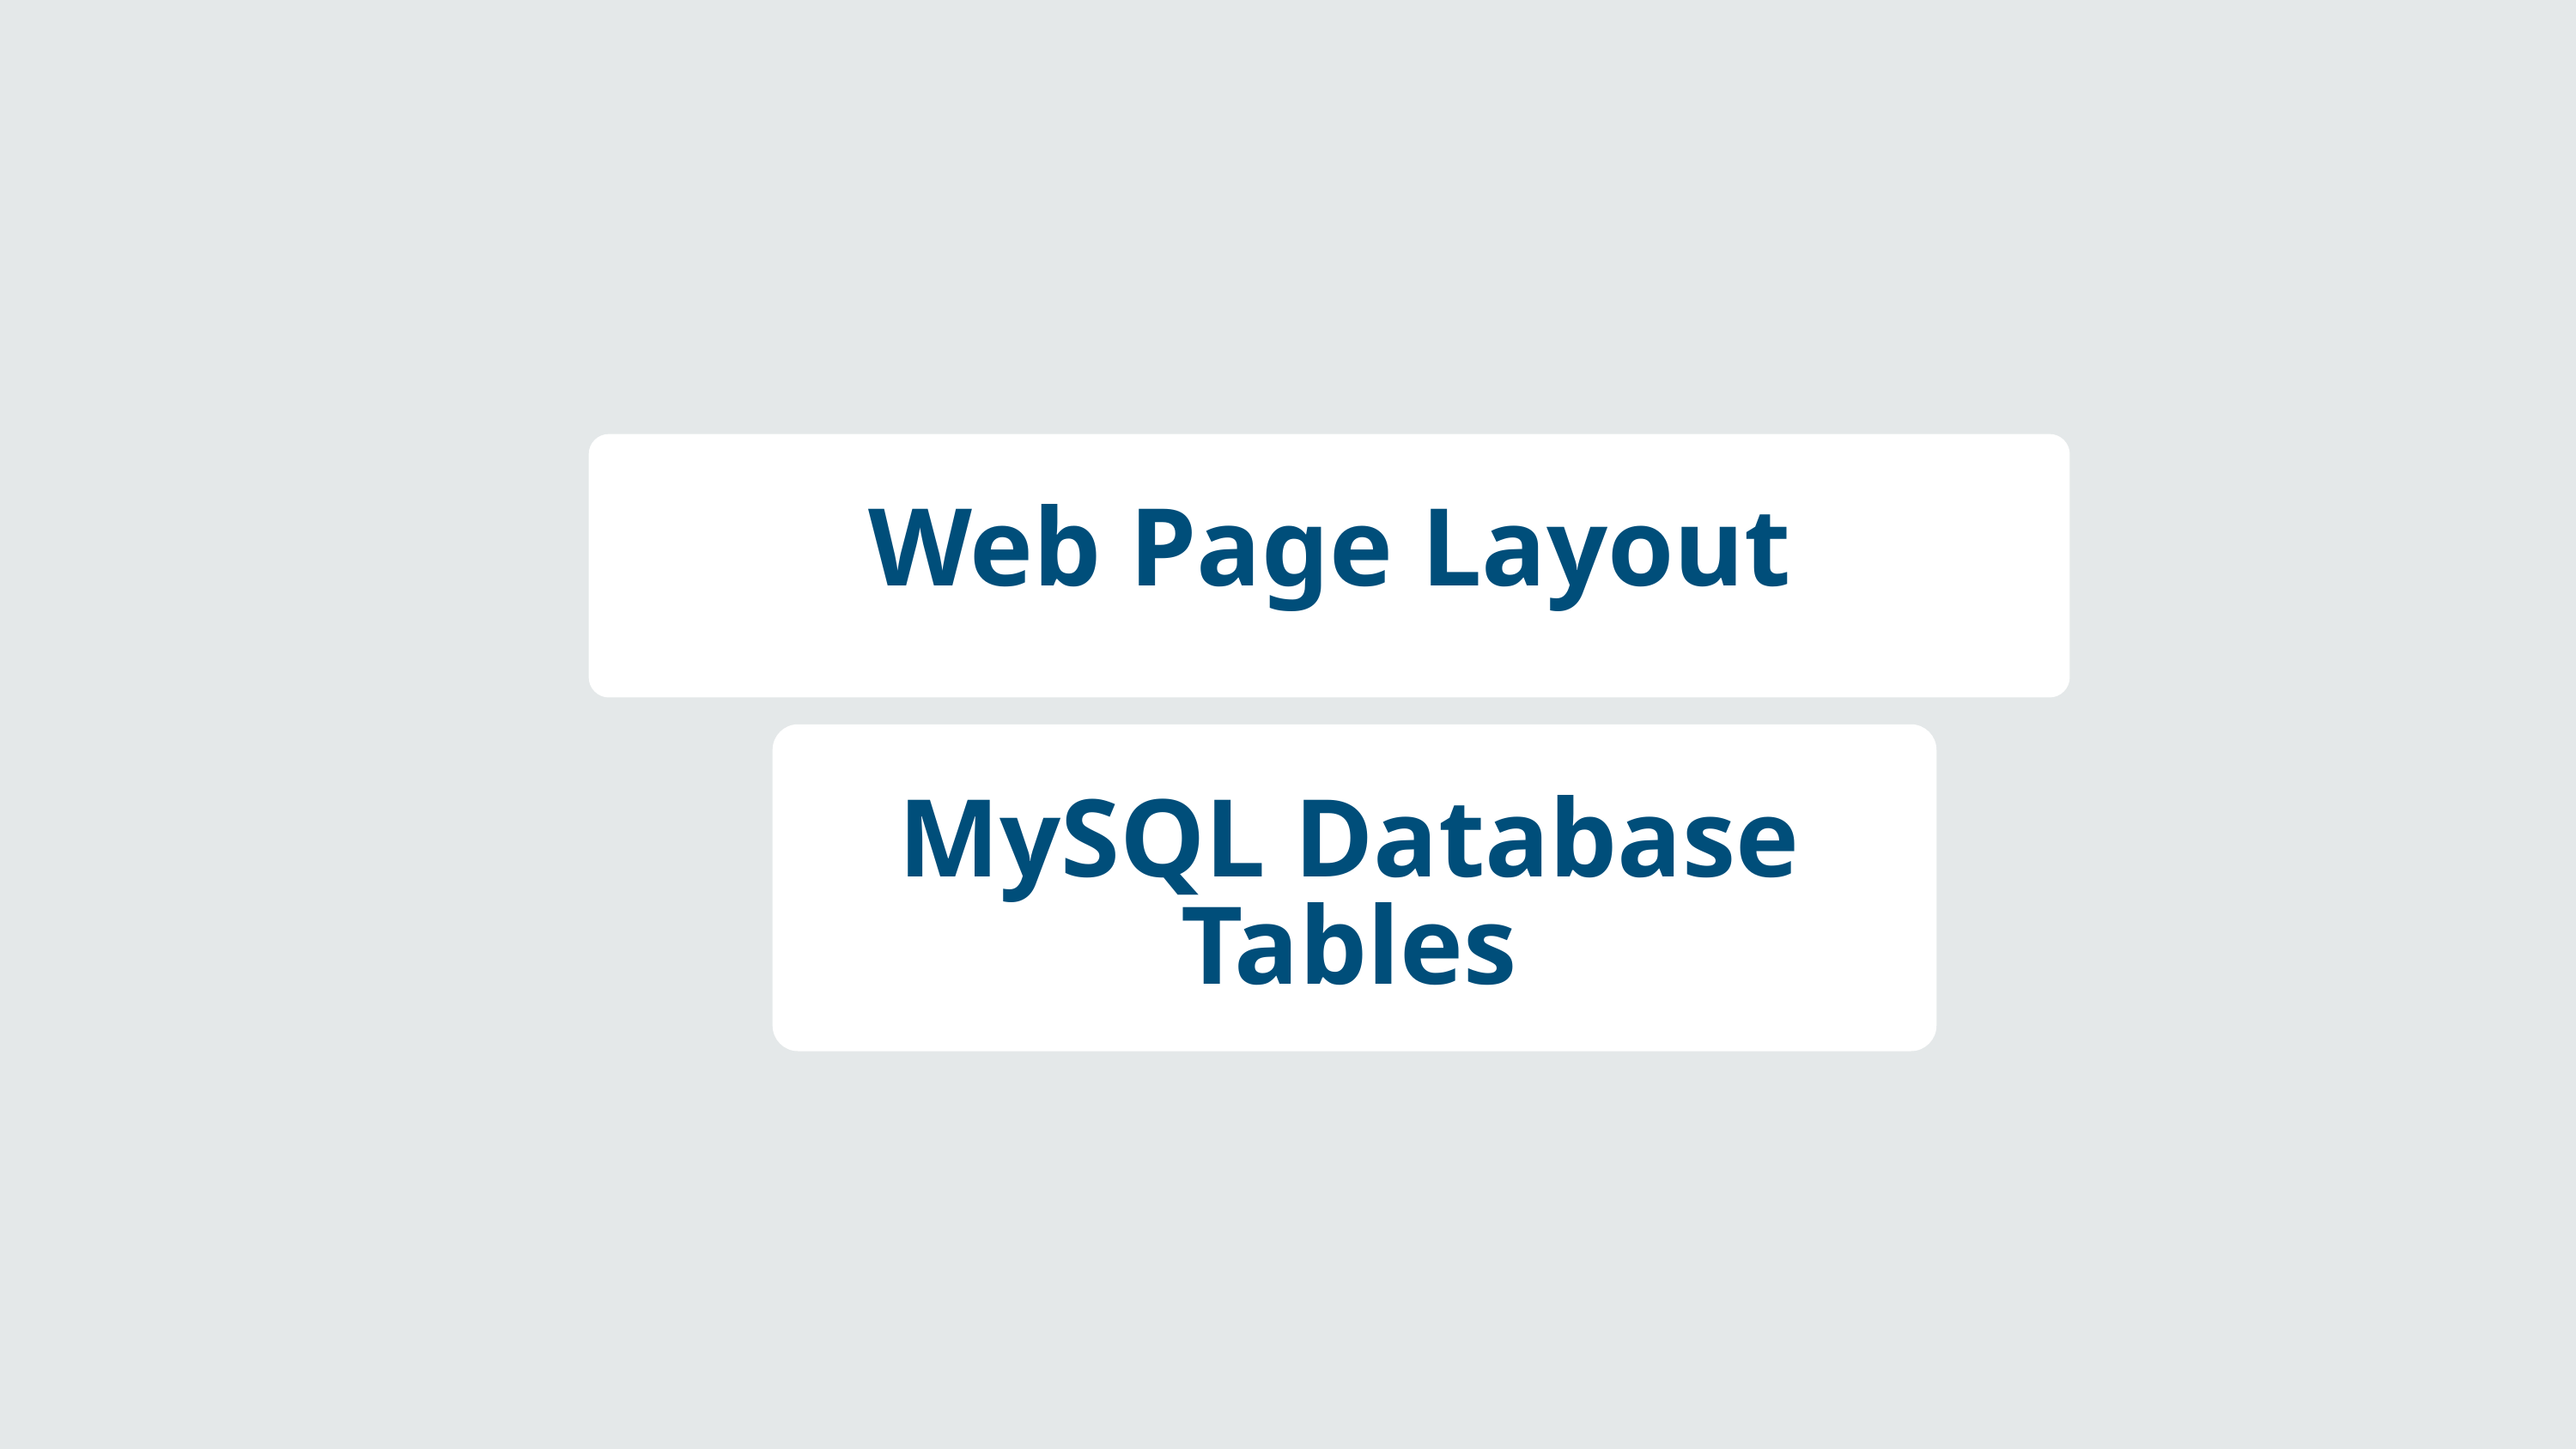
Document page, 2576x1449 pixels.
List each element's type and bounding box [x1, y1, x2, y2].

text_box [588, 433, 2070, 1052]
